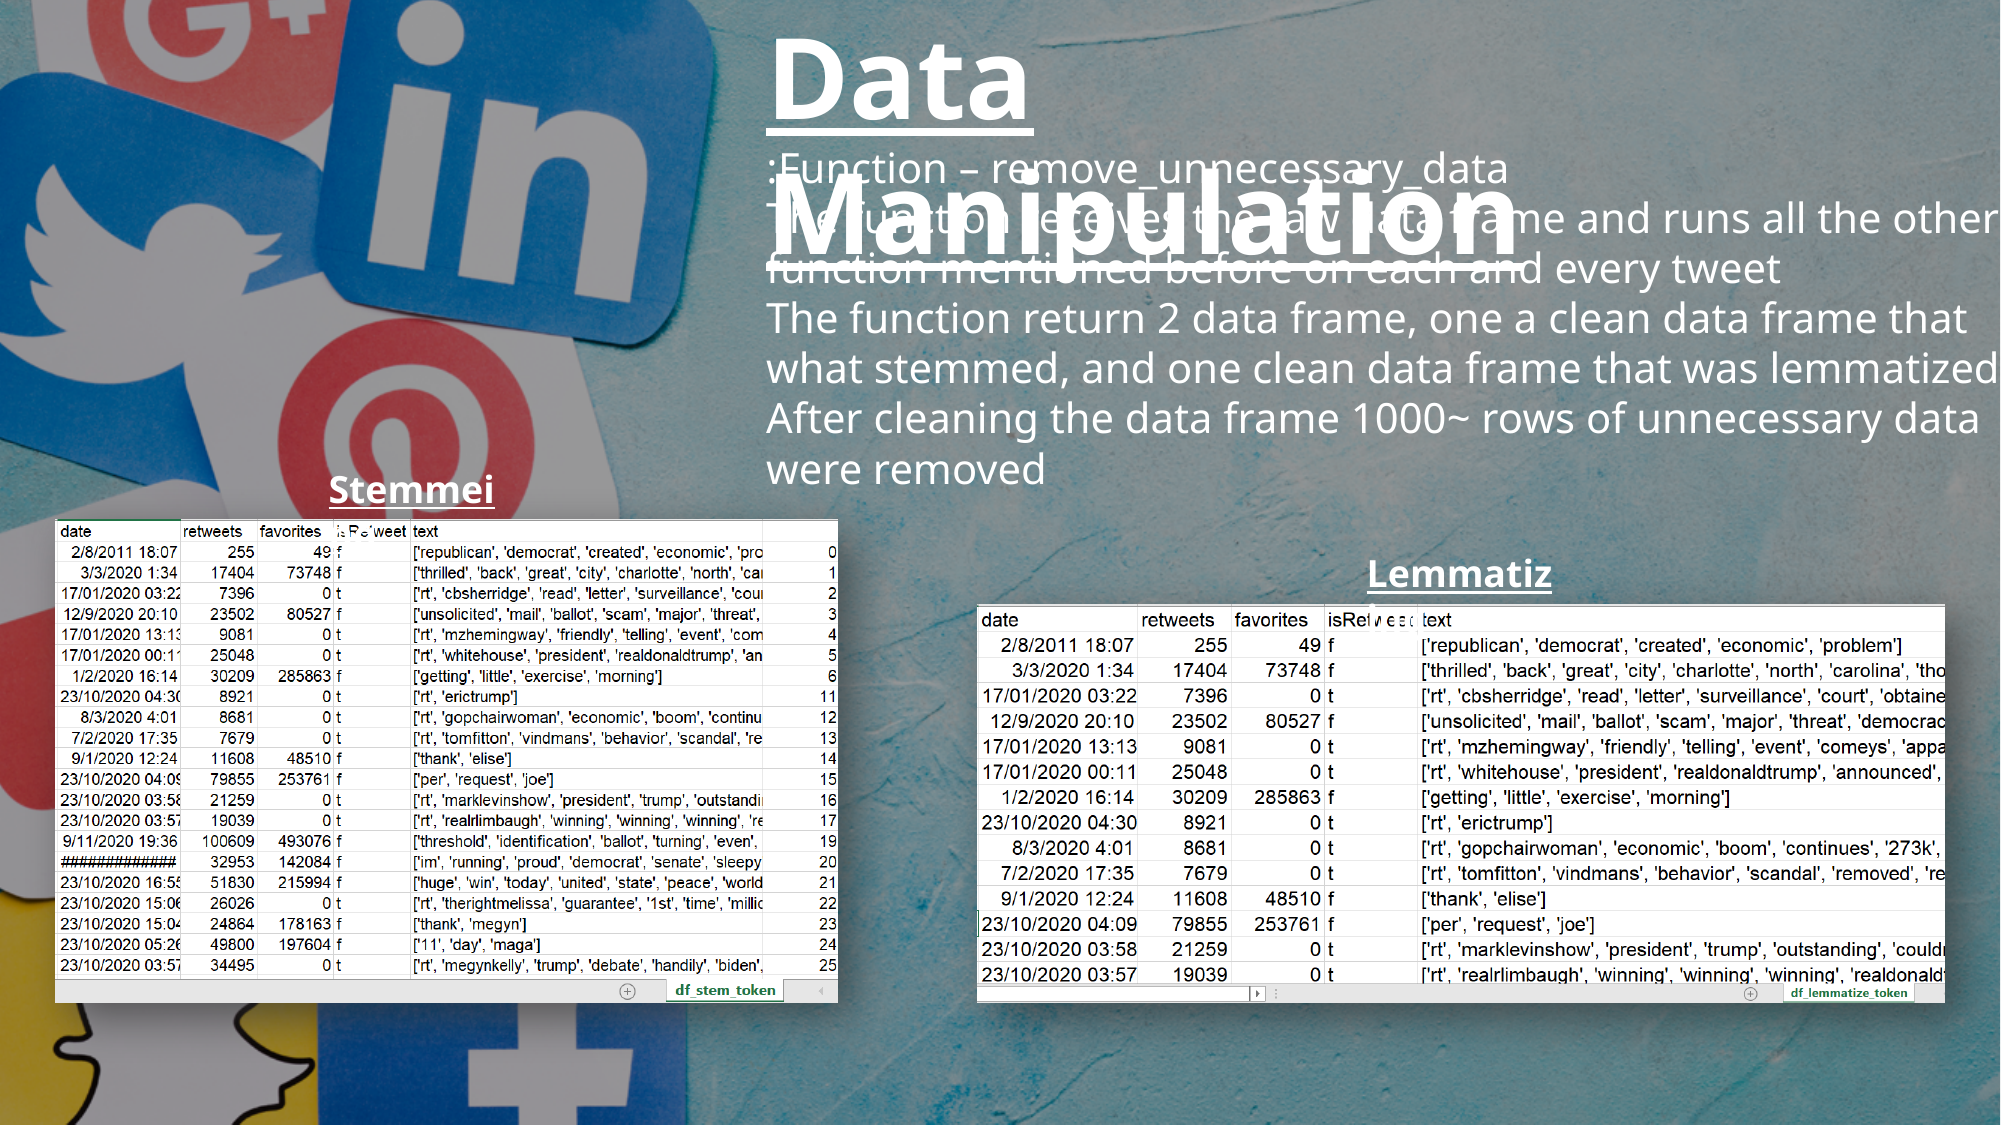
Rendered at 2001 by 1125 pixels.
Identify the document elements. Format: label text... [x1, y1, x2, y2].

picture [0, 0, 2001, 1125]
text_box Stemmeing [313, 458, 533, 519]
text_box Lemmatizing [1351, 542, 1571, 604]
text_box Data Manipulation [751, 0, 1664, 134]
text_box Function – remove_unnecessary_data: The function receives the raw data frame and runs all the other function mentioned before on each and every tweet The function return 2 data frame, one a clean data frame that what stemmed, and one clean data frame that was lemmatized After cleaning the data frame 1000~ rows of unnecessary data were removed [751, 134, 2000, 575]
